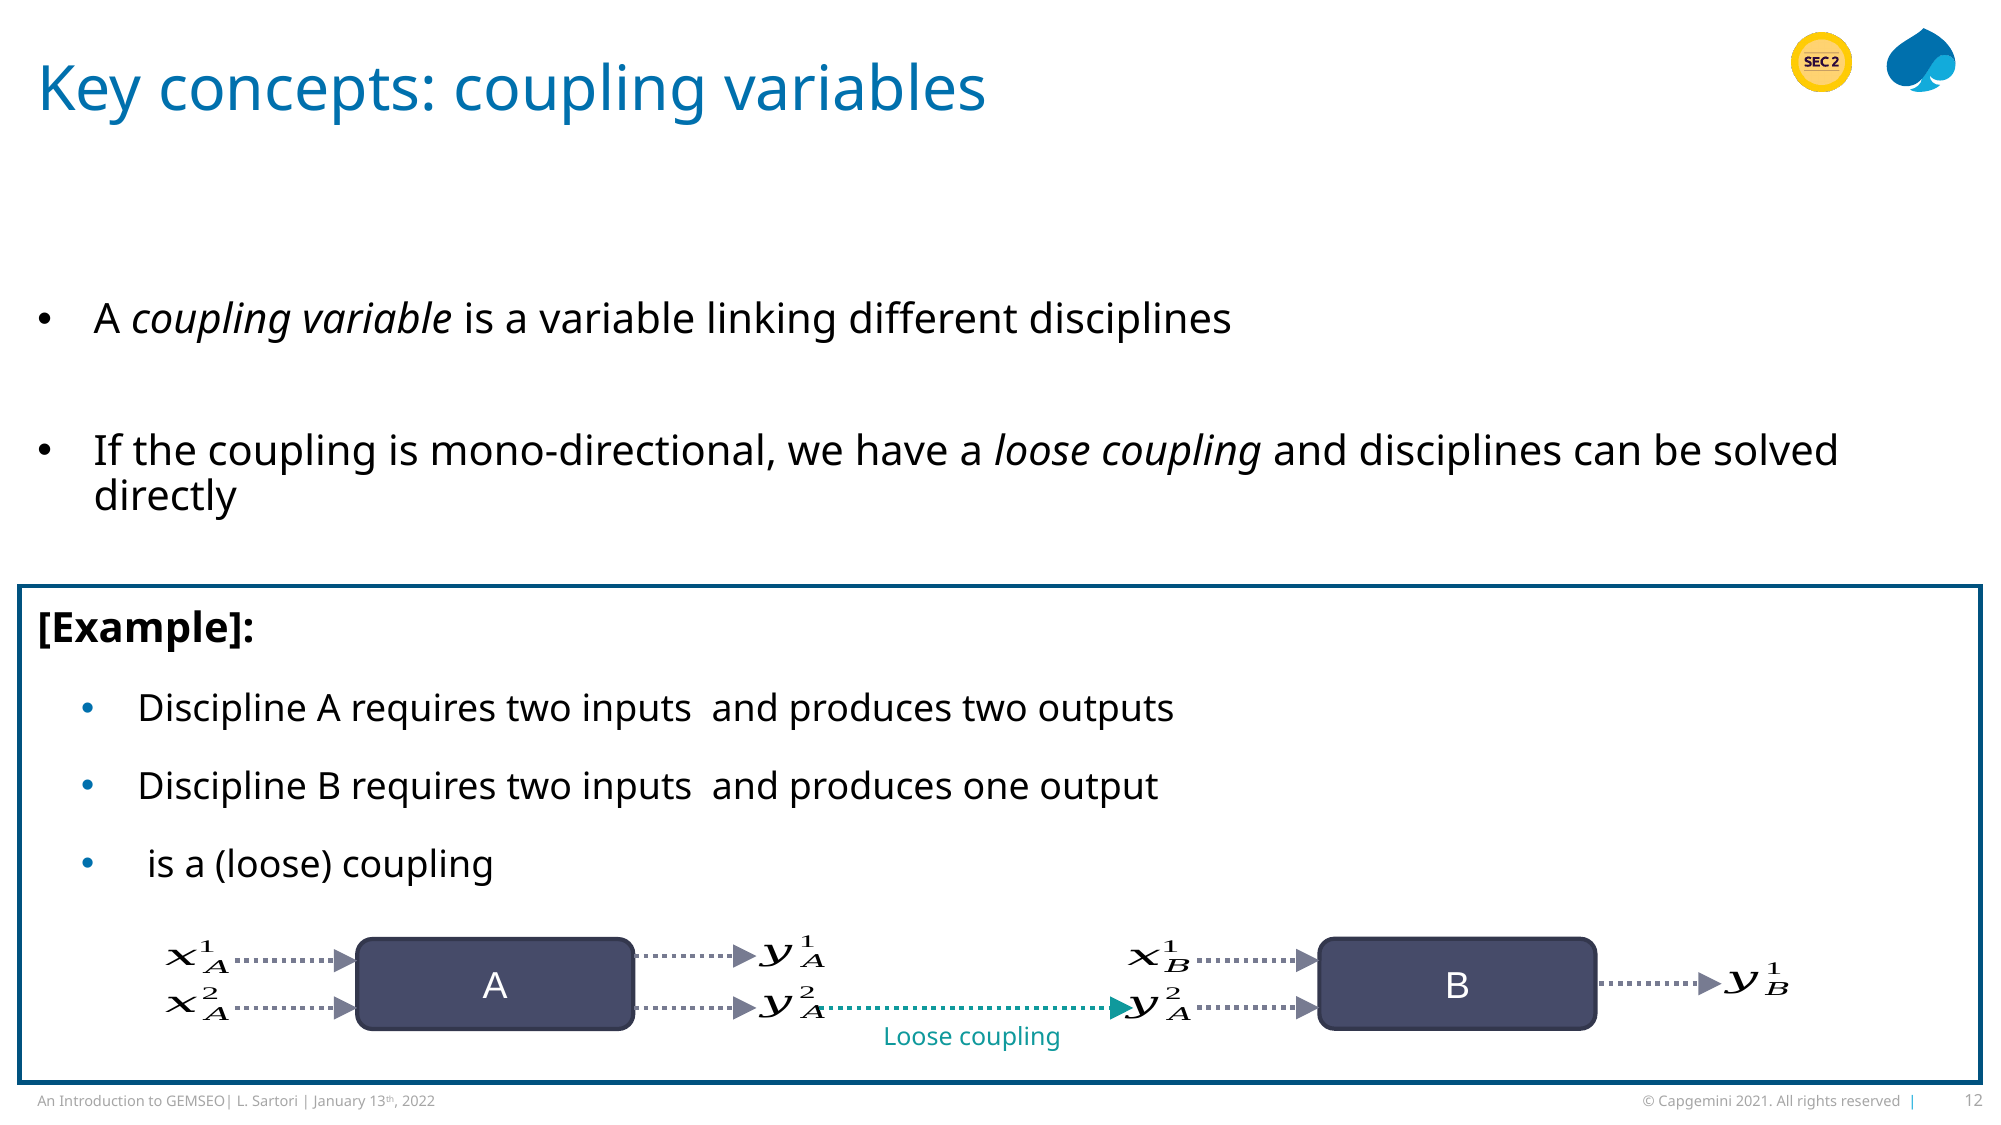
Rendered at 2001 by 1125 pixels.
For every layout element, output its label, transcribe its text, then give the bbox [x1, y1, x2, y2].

title Key concepts: coupling variables [37, 0, 1863, 182]
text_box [1123, 935, 1792, 1029]
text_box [161, 930, 827, 1029]
text_box [18, 585, 1981, 1083]
